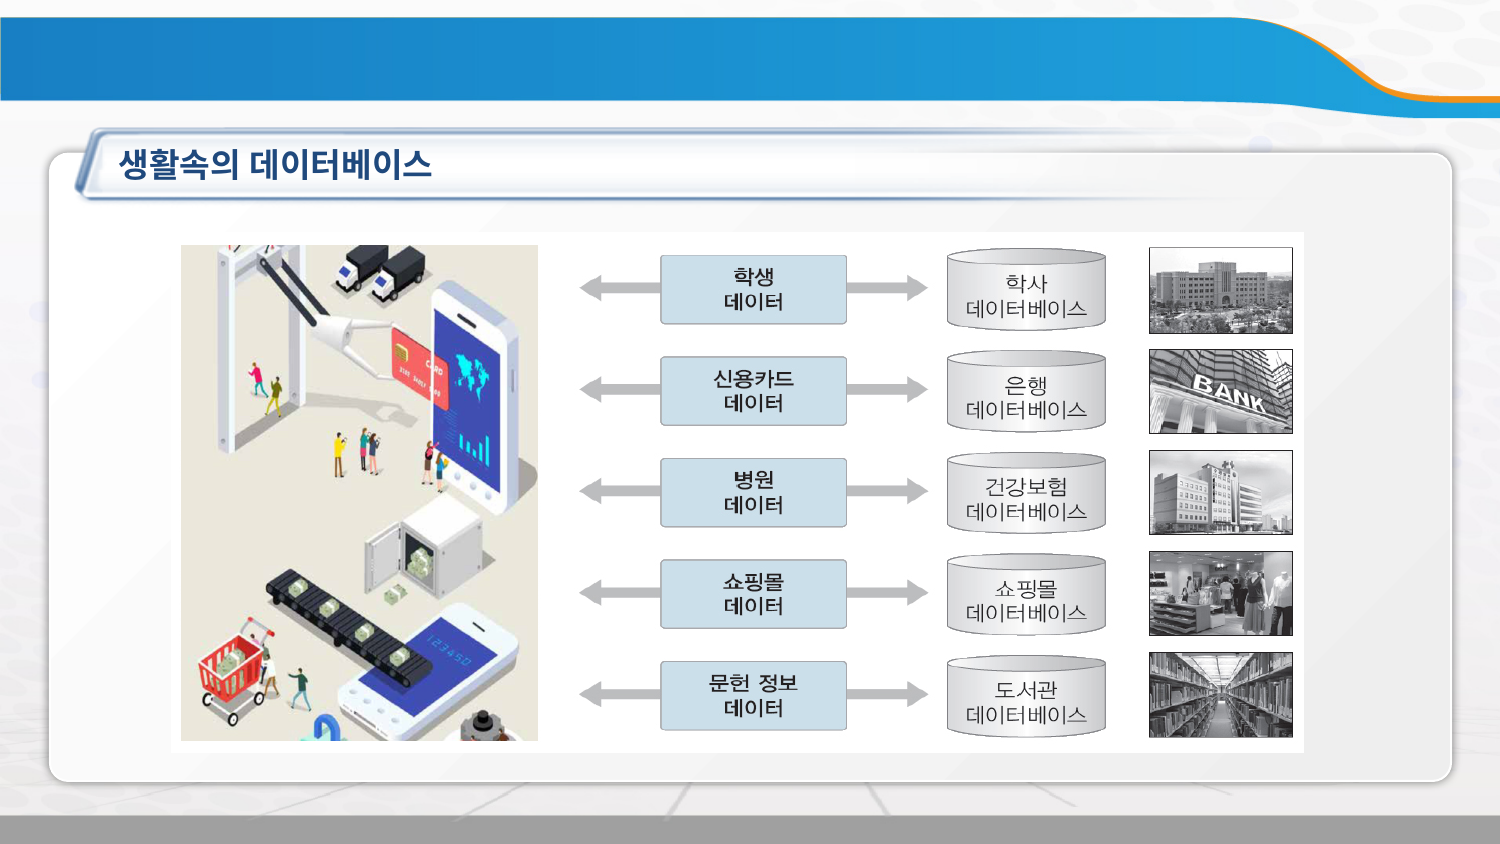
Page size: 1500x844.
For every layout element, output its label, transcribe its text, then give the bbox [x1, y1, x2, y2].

text_box 1. 데이터베이스 [29, 0, 1175, 103]
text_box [49, 126, 1452, 782]
picture [0, 0, 1500, 844]
